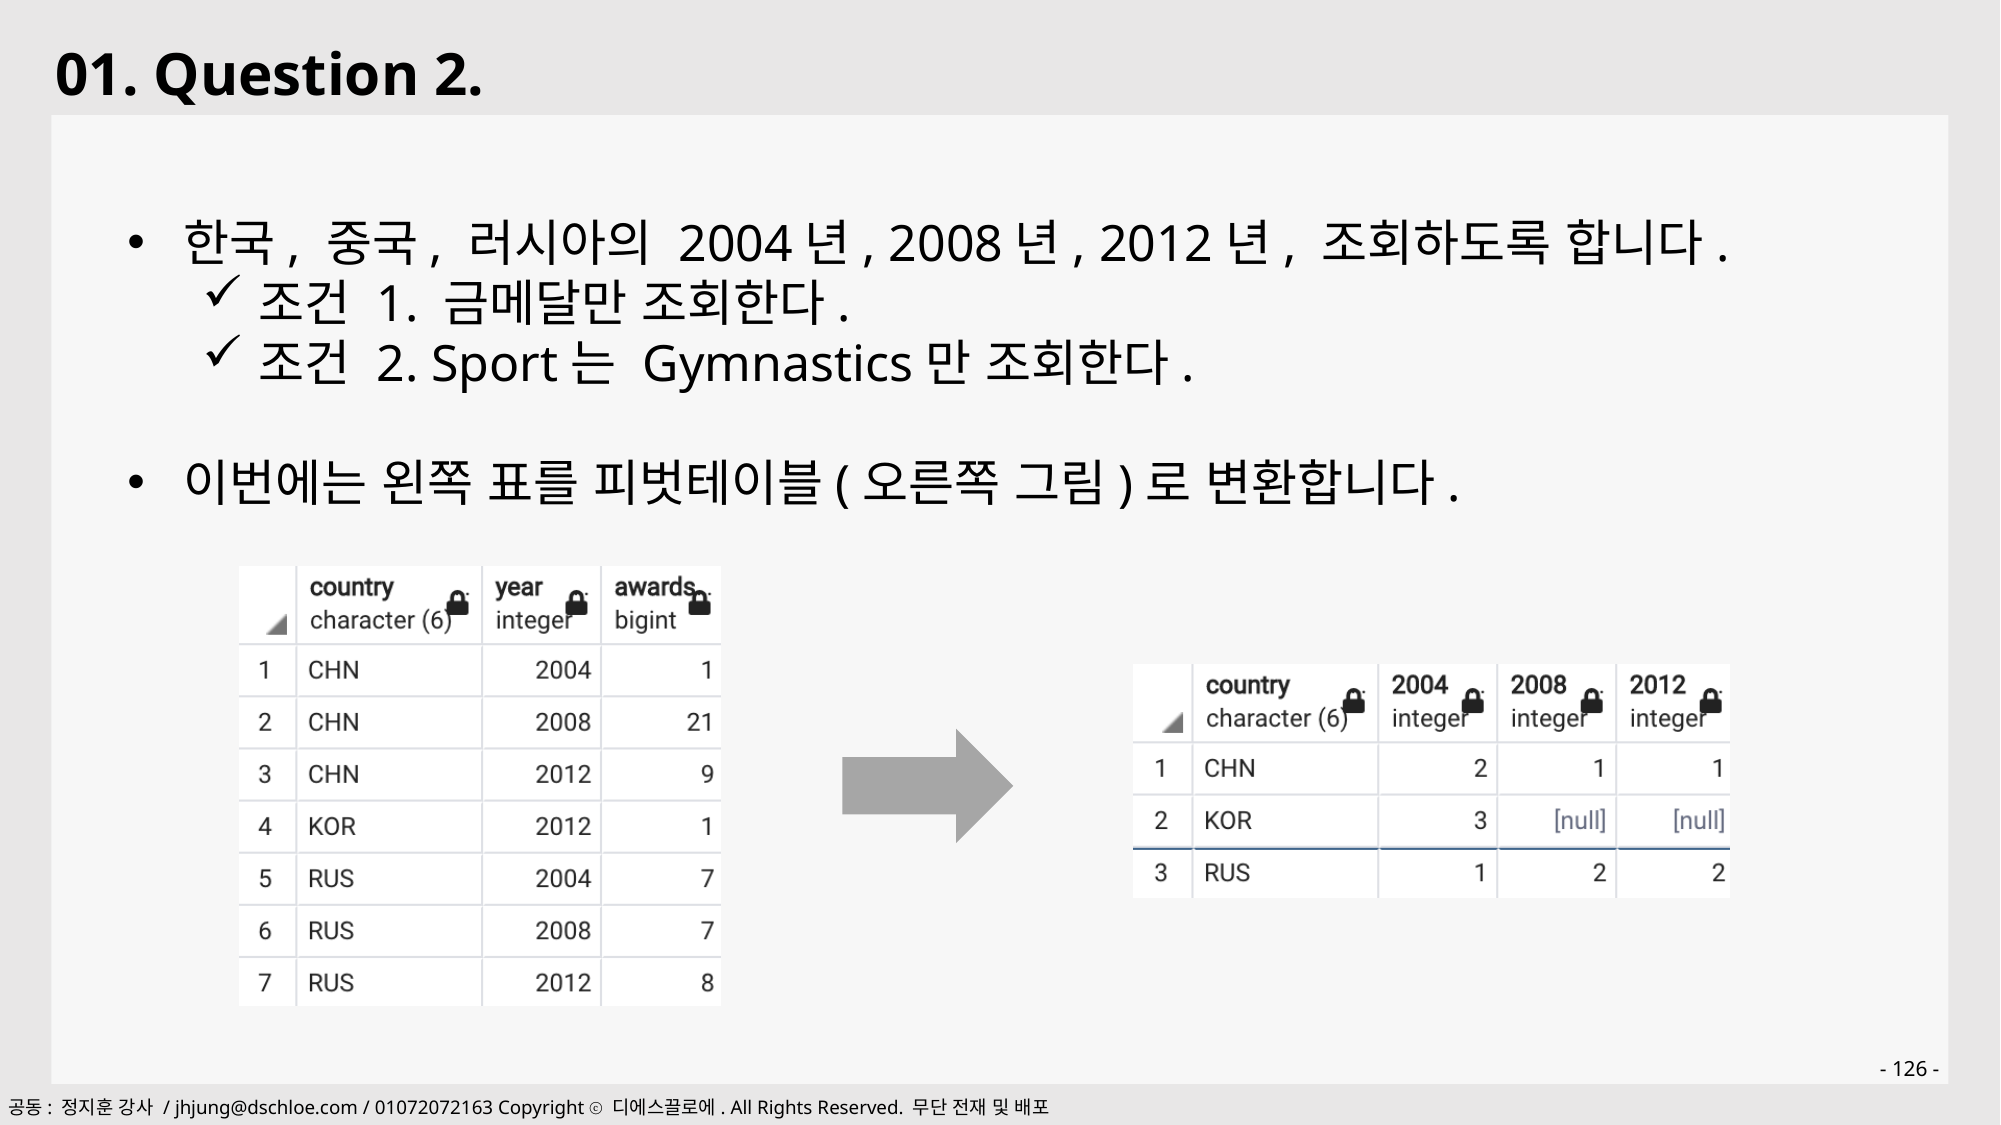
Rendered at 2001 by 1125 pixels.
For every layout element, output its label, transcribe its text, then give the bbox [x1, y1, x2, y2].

text_box 한국, 중국, 러시아의 2004년, 2008년, 2012년, 조회하도록 합니다. 조건 1. 금메달만 조회한다. 조건 2. Sport는 Gymnastics만 조회한다. 이번에는 왼쪽 표를 피벗테이블(오른쪽 그림)로 변환합니다. [112, 204, 1955, 519]
picture [1133, 664, 1730, 898]
text_box 01. Question 2. [41, 30, 515, 115]
text_box [841, 726, 1015, 846]
slide_number - 126 - [1504, 1039, 1955, 1100]
picture [239, 566, 721, 1006]
